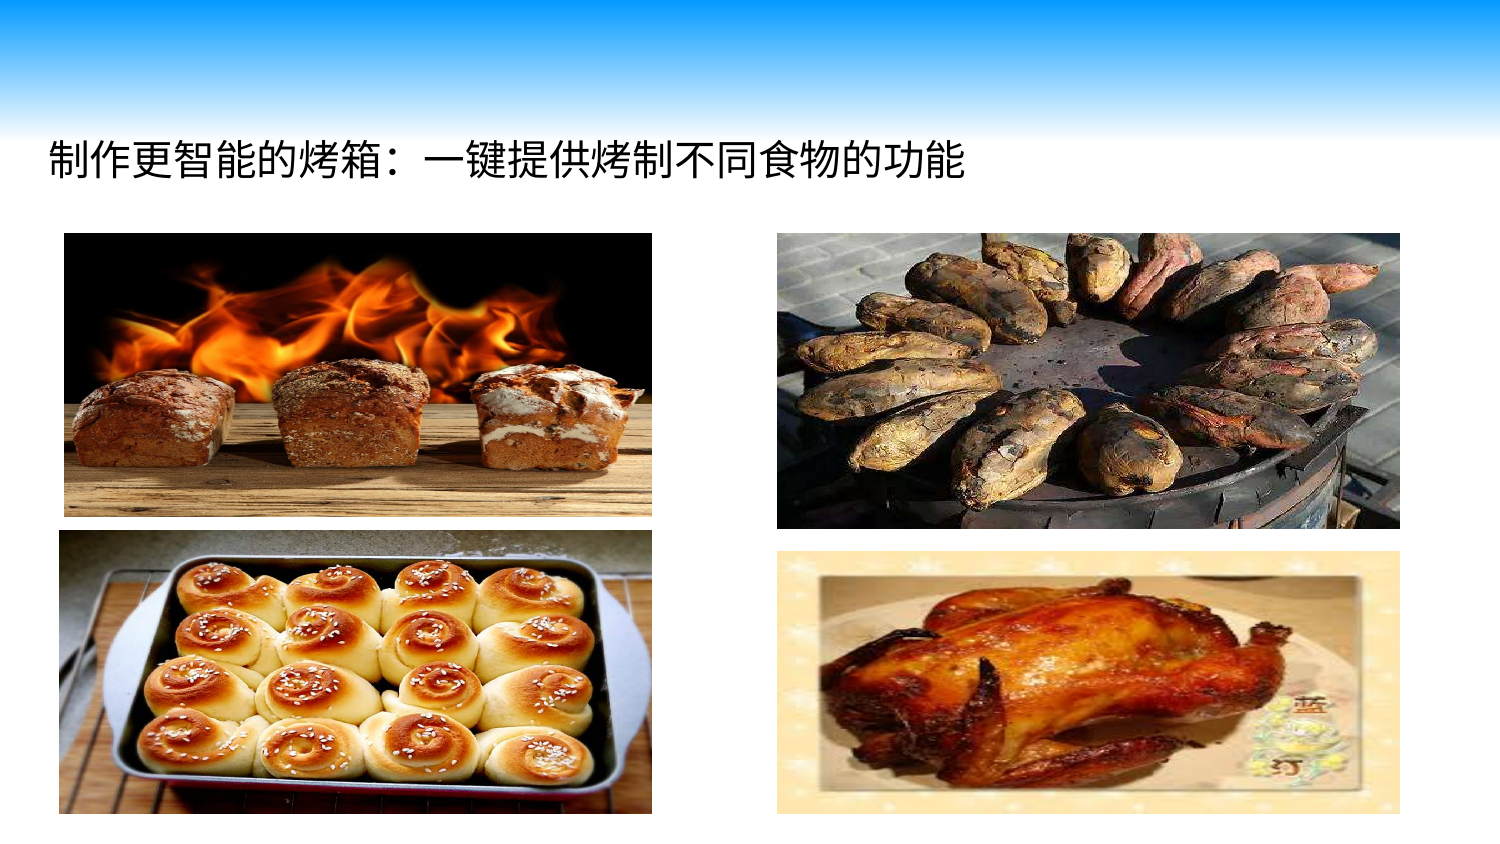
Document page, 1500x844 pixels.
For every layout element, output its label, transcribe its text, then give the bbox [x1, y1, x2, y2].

picture [59, 530, 652, 814]
text_box 制作更智能的烤箱：一键提供烤制不同食物的功能 [33, 126, 982, 192]
picture [777, 233, 1400, 529]
picture [777, 550, 1400, 814]
picture [64, 233, 652, 517]
